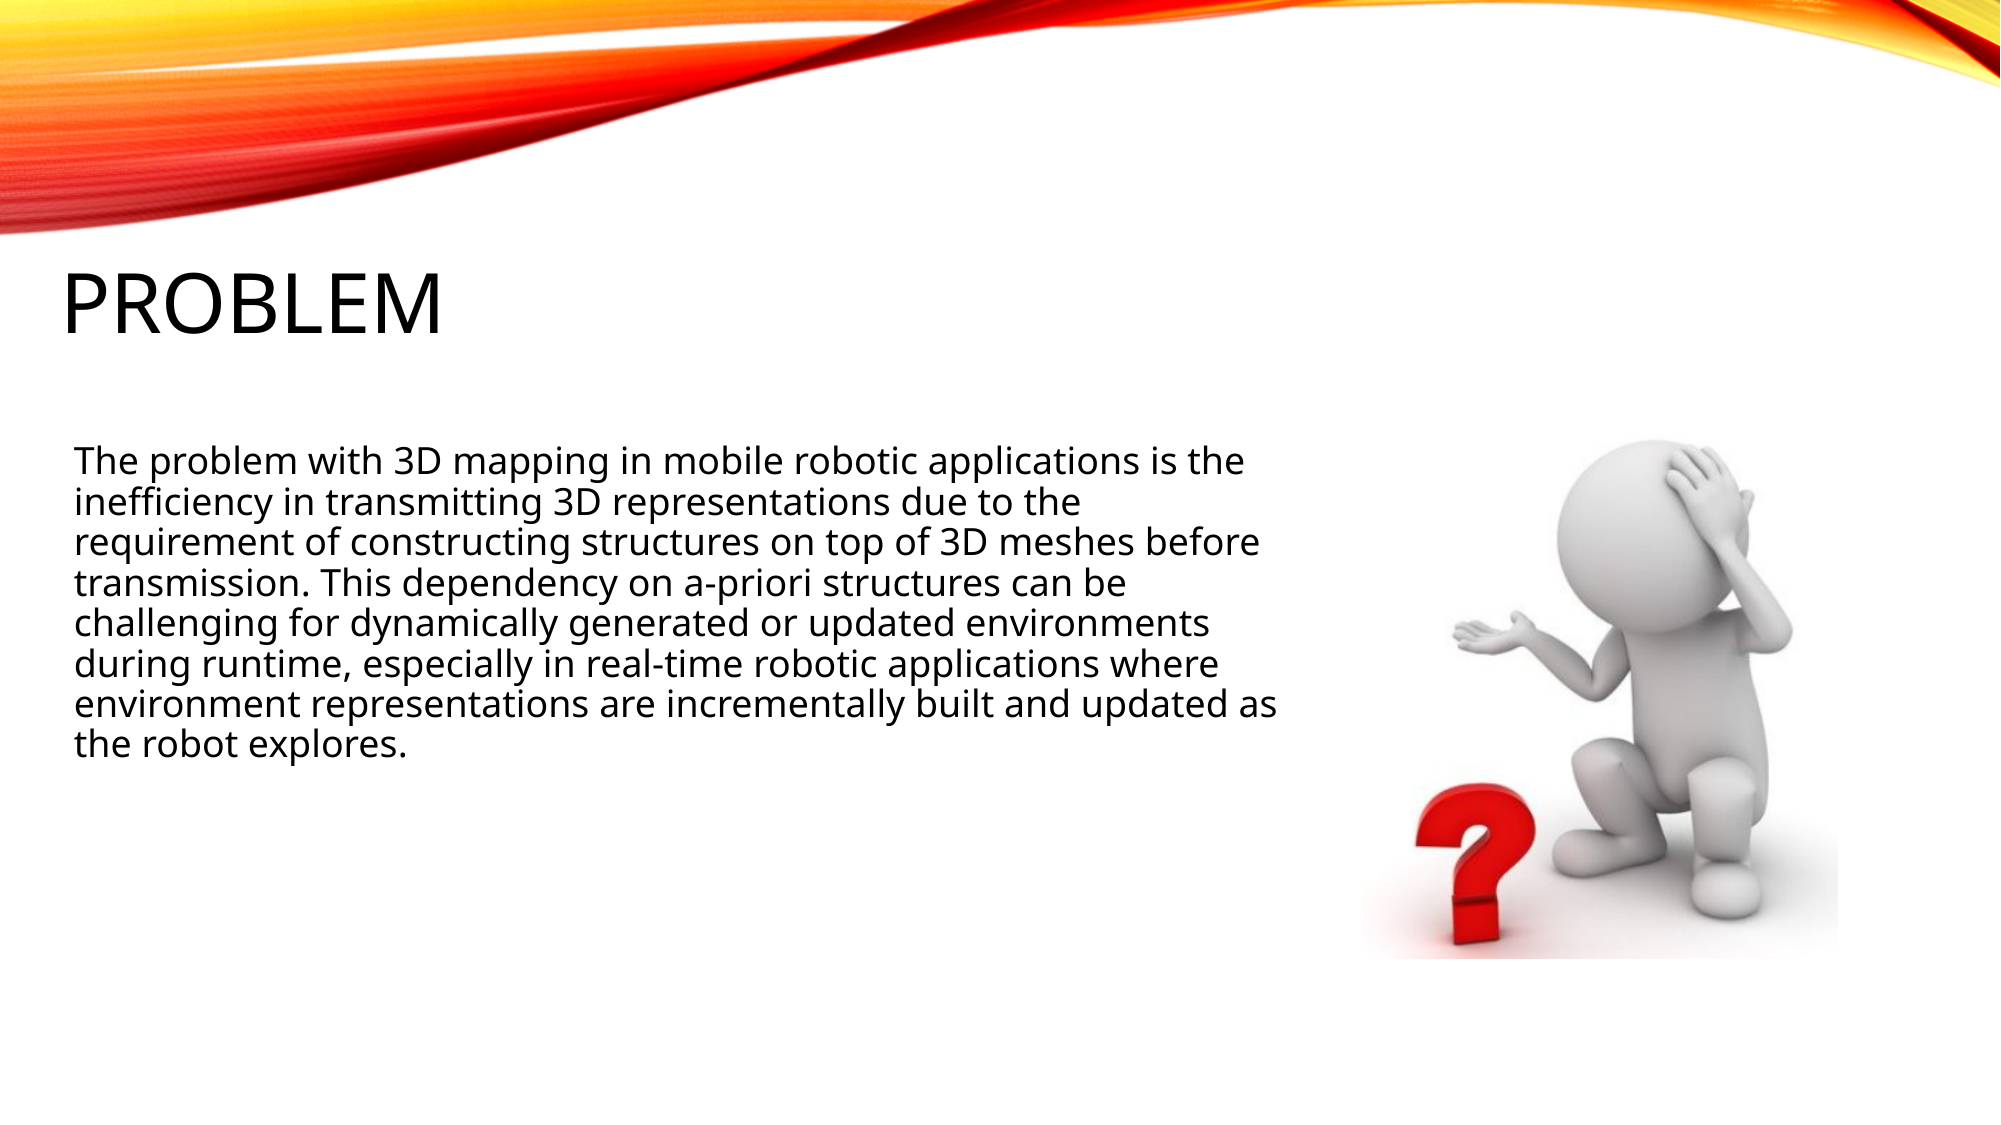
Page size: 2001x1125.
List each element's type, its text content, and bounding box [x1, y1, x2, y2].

picture [1362, 434, 1839, 959]
list The problem with 3D mapping in mobile robotic applications is the inefficiency in transmitting 3D representations due to the requirement of constructing structures on top of 3D meshes before transmission. This dependency on a-priori structures can be challenging for dynamically generated or updated environments during runtime, especially in real-time robotic applications where environment representations are incrementally built and updated as the robot explores. [58, 434, 1296, 1057]
title Problem [45, 200, 1458, 413]
picture [0, 0, 2000, 237]
